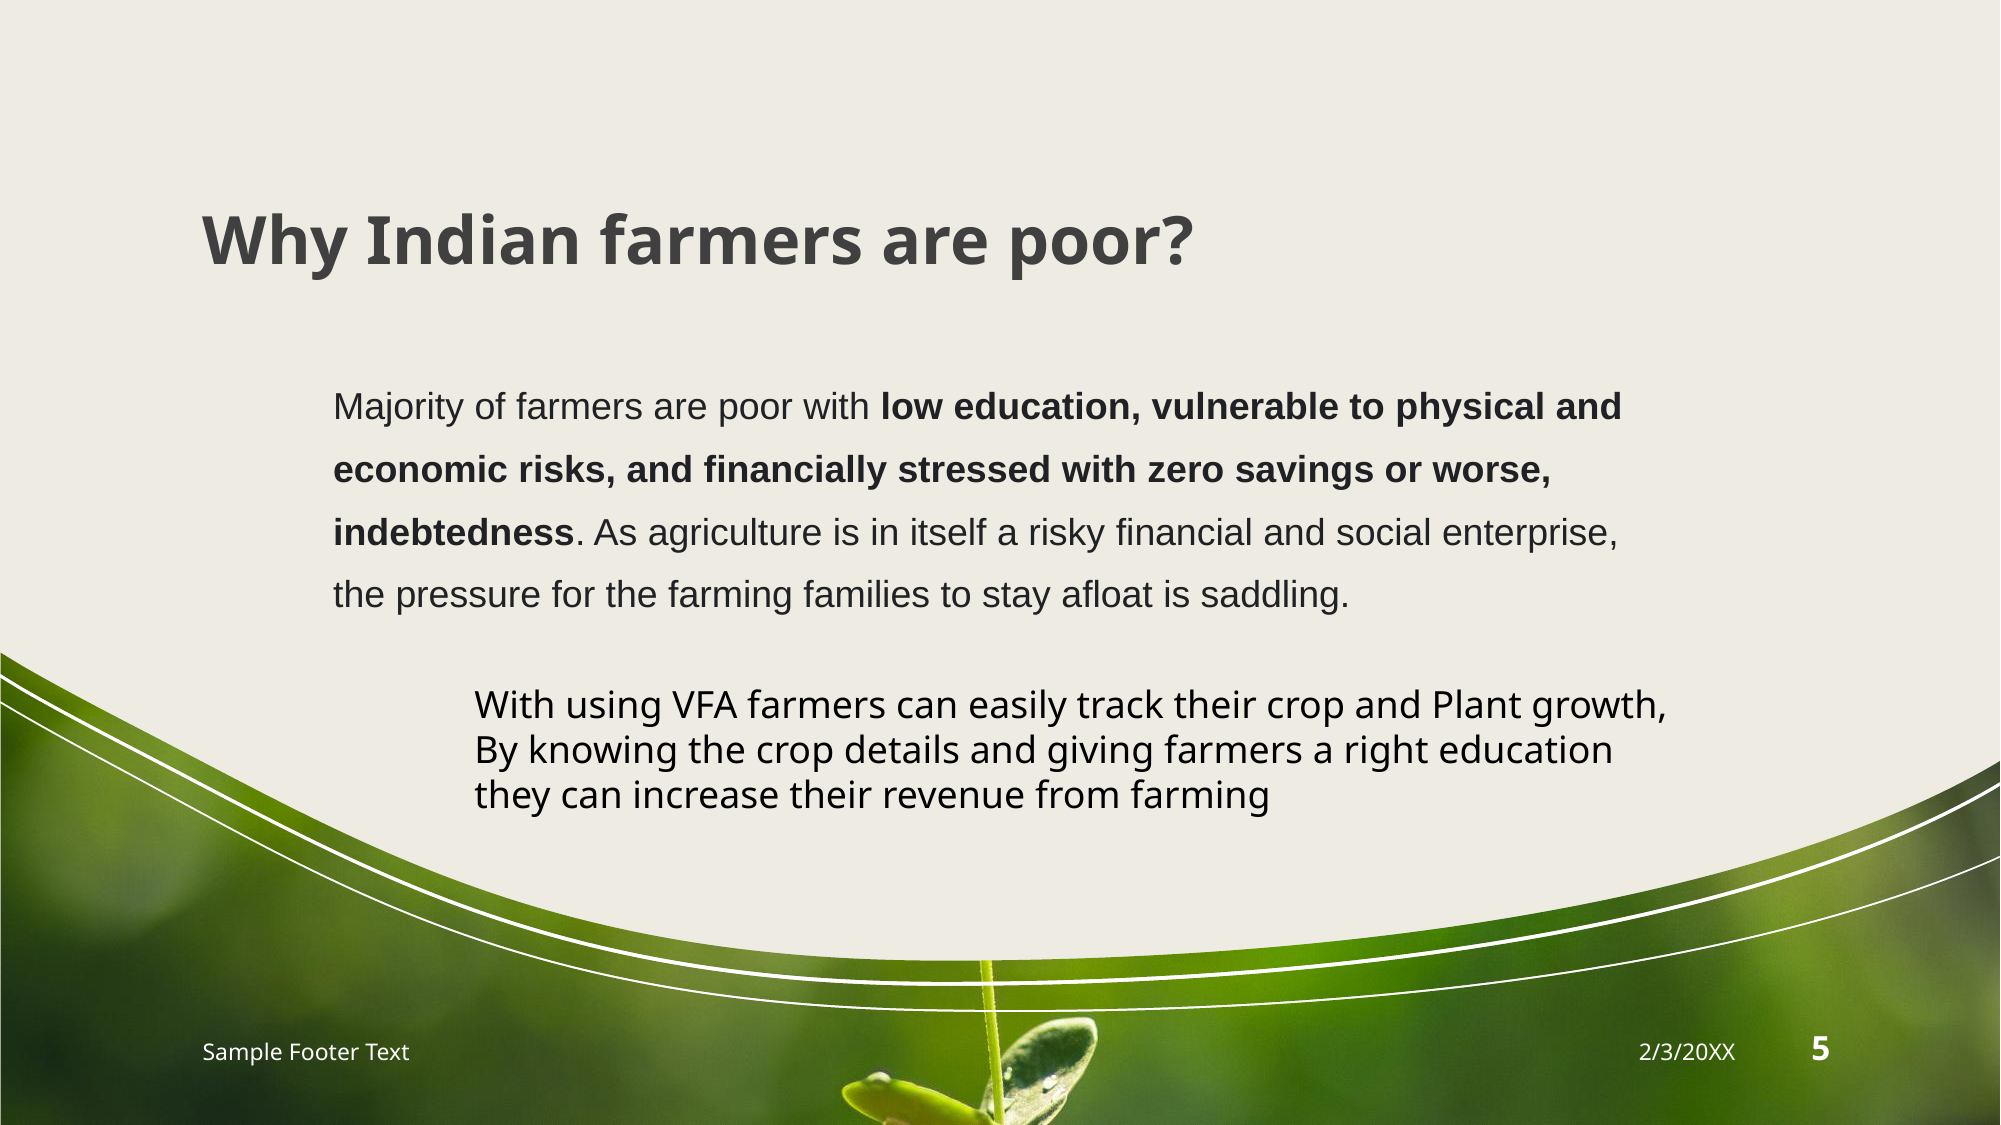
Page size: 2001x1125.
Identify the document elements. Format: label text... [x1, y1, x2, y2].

title Why Indian farmers are poor? [184, 72, 1541, 294]
picture [0, 652, 2000, 1125]
list Majority of farmers are poor with low education, vulnerable to physical and economic risks, and financially stressed with zero savings or worse, indebtedness. As agriculture is in itself a risky financial and social enterprise, the pressure for the farming families to stay afloat is saddling. [315, 345, 1692, 652]
